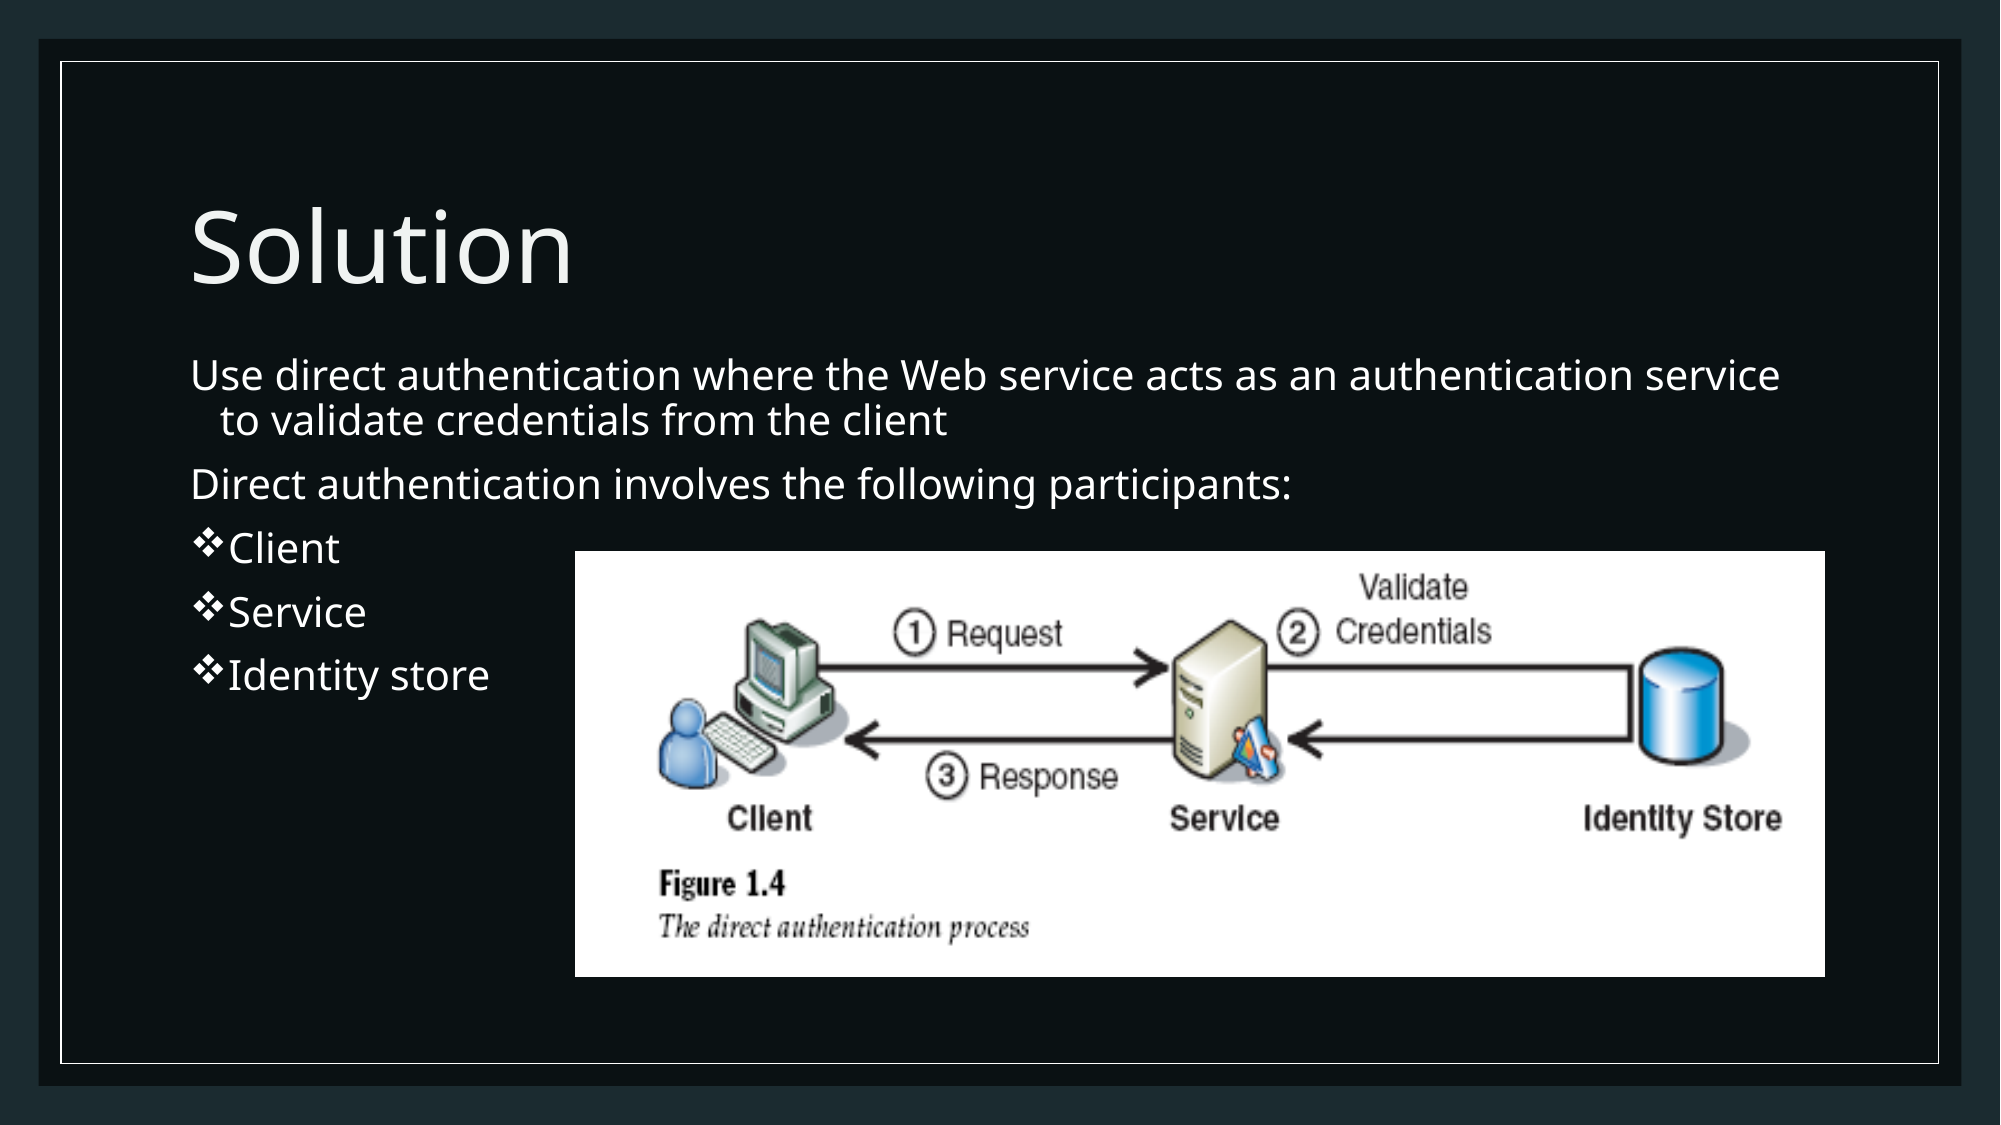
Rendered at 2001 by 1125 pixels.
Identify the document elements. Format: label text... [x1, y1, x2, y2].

text_box Solution [174, 176, 1825, 347]
list Use direct authentication where the Web service acts as an authentication service to validate credentials from the client Direct authentication involves the following participants: Client Service Identity store [174, 347, 1825, 977]
picture [574, 551, 1826, 977]
